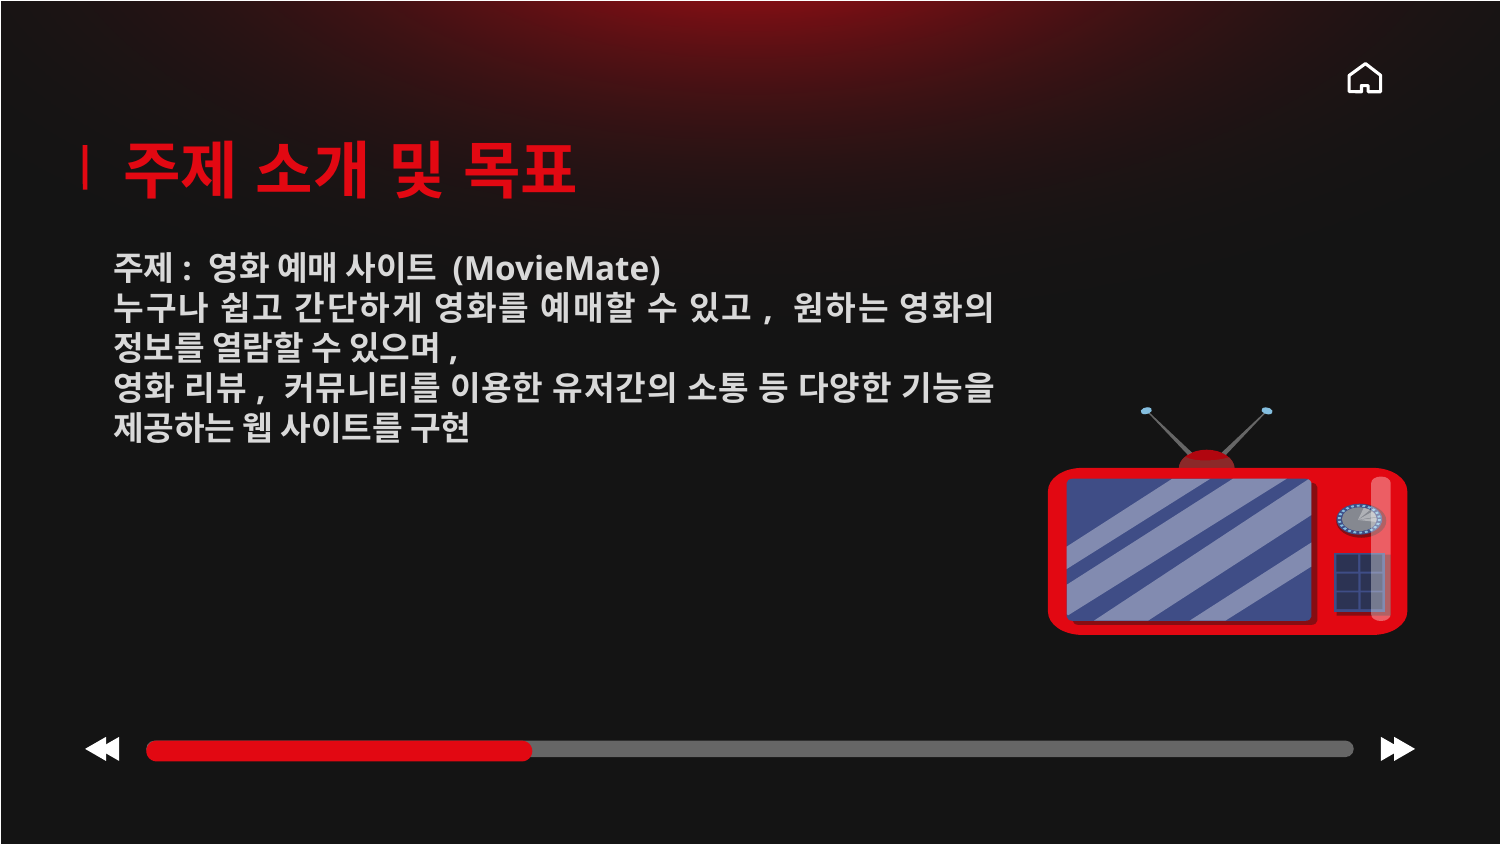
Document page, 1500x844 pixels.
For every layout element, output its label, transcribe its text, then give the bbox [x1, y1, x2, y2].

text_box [1047, 406, 1408, 636]
title 주제 소개 및 목표 [108, 121, 1392, 216]
text_box [1349, 63, 1381, 92]
text_box [107, 736, 120, 761]
text_box [1380, 736, 1394, 761]
text_box [85, 736, 107, 761]
picture [2, 2, 1500, 844]
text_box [146, 740, 1354, 762]
text_box [1394, 736, 1416, 761]
text_box 주제: 영화 예매 사이트 (MovieMate) 누구나 쉽고 간단하게 영화를 예매할 수 있고, 원하는 영화의 정보를 열람할 수 있으며, 영화 리뷰, 커뮤니티를 이용한 유저간의 소통 등 다양한 기능을 제공하는 웹 사이트를 구현 [98, 240, 1011, 487]
